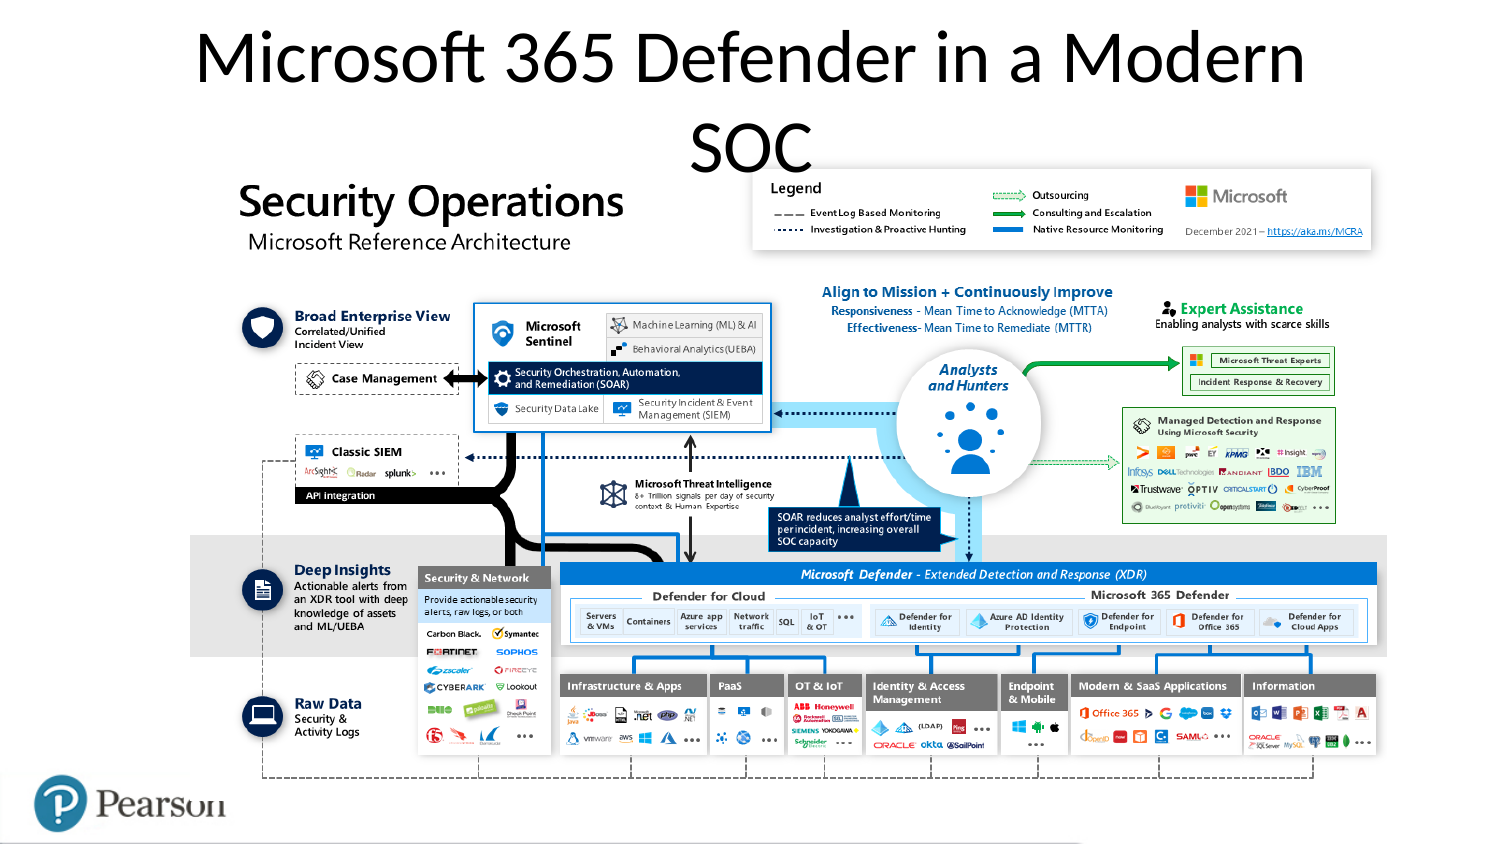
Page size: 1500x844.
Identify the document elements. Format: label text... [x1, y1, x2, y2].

picture [0, 0, 1500, 844]
title Microsoft 365 Defender in a Modern SOC [132, 0, 1371, 92]
